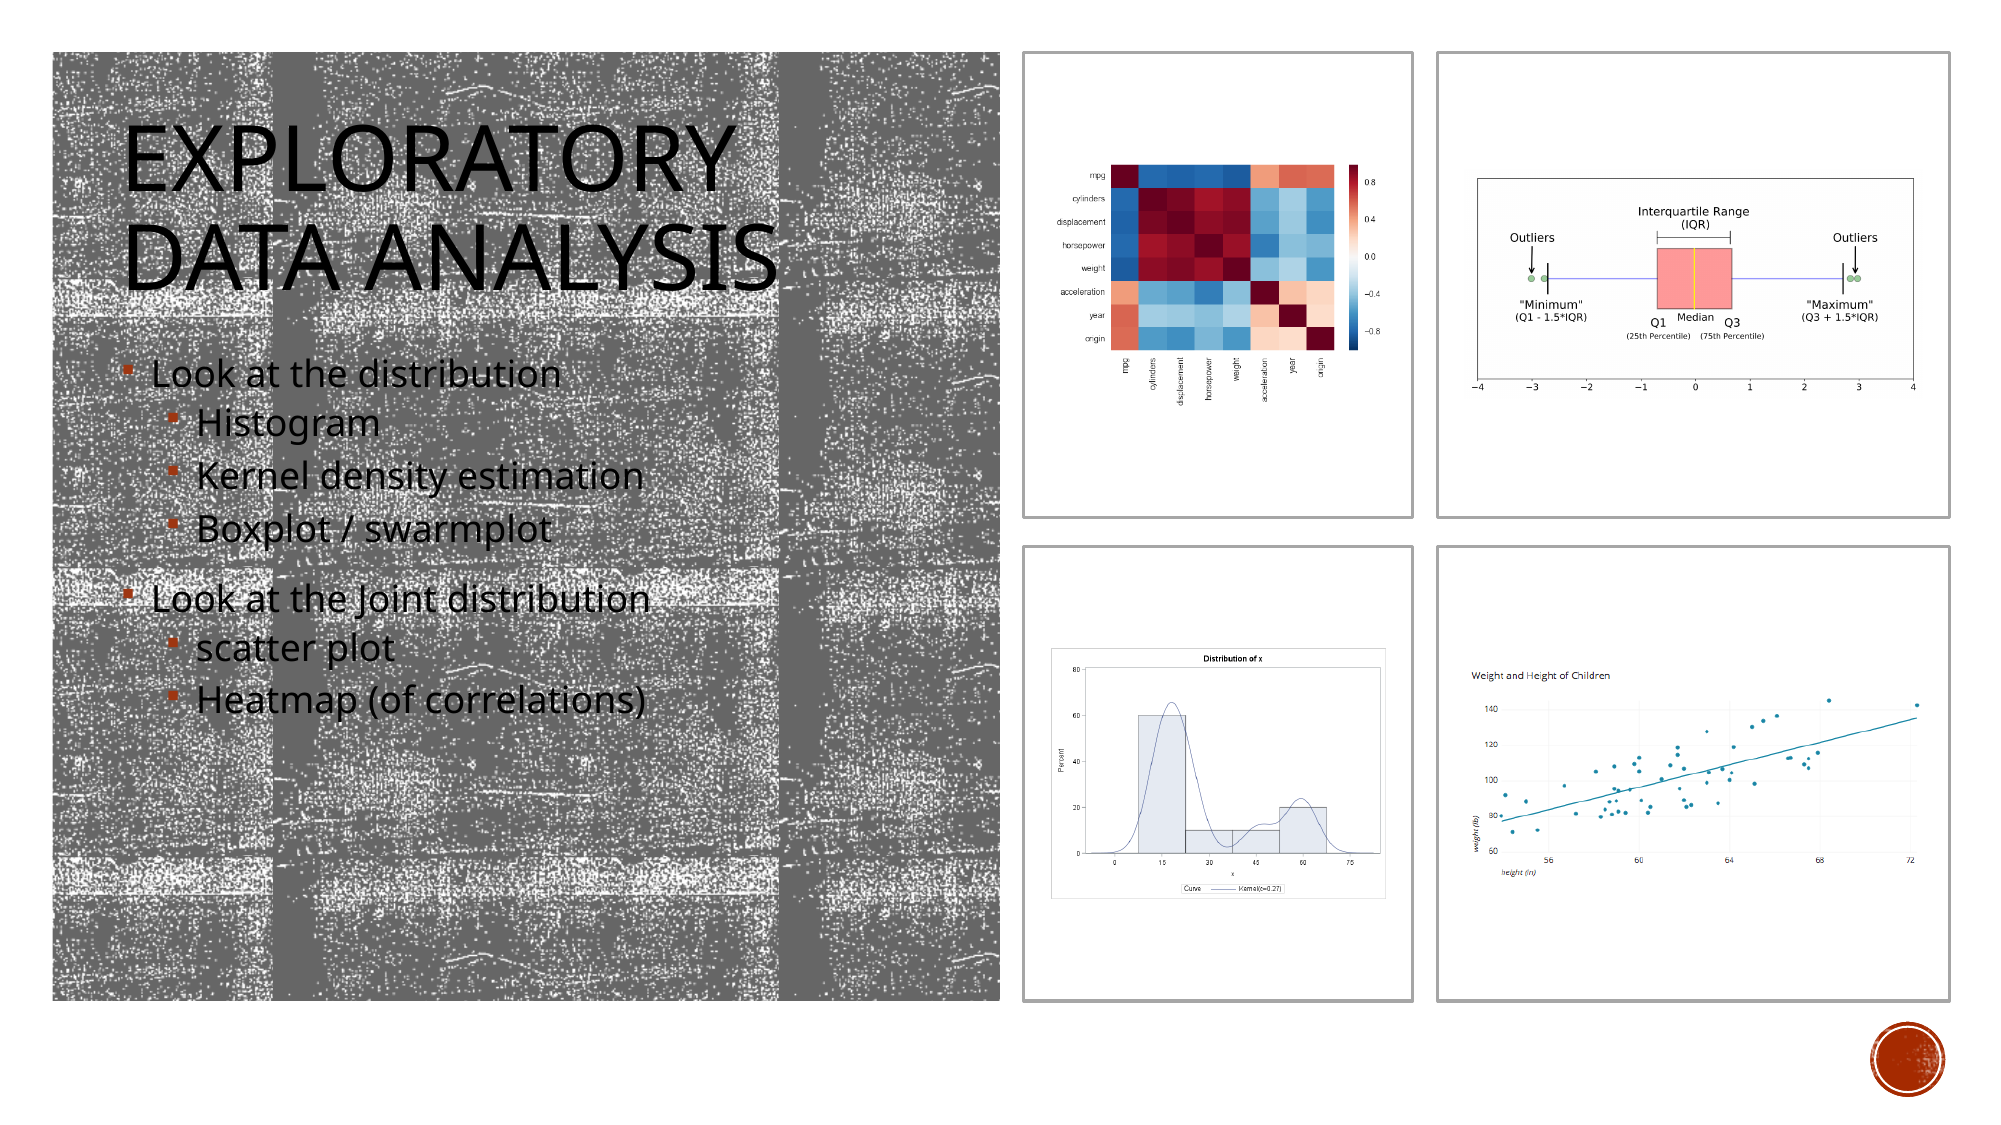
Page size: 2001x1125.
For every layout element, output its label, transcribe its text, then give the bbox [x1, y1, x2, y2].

picture [1464, 662, 1923, 886]
text_box [1437, 546, 1950, 1002]
text_box [52, 52, 1001, 1002]
picture [1464, 169, 1923, 399]
text_box [1023, 546, 1414, 1002]
list Look at the distribution Histogram Kernel density estimation Boxplot / swarmplot Look at the Joint distribution scatter plot Heatmap (of correlations) [105, 348, 954, 965]
picture [1050, 158, 1386, 411]
text_box [1023, 52, 1414, 518]
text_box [1872, 1024, 1943, 1095]
picture [1051, 648, 1386, 899]
title Exploratory data analysis [105, 79, 954, 344]
text_box [1437, 52, 1950, 518]
